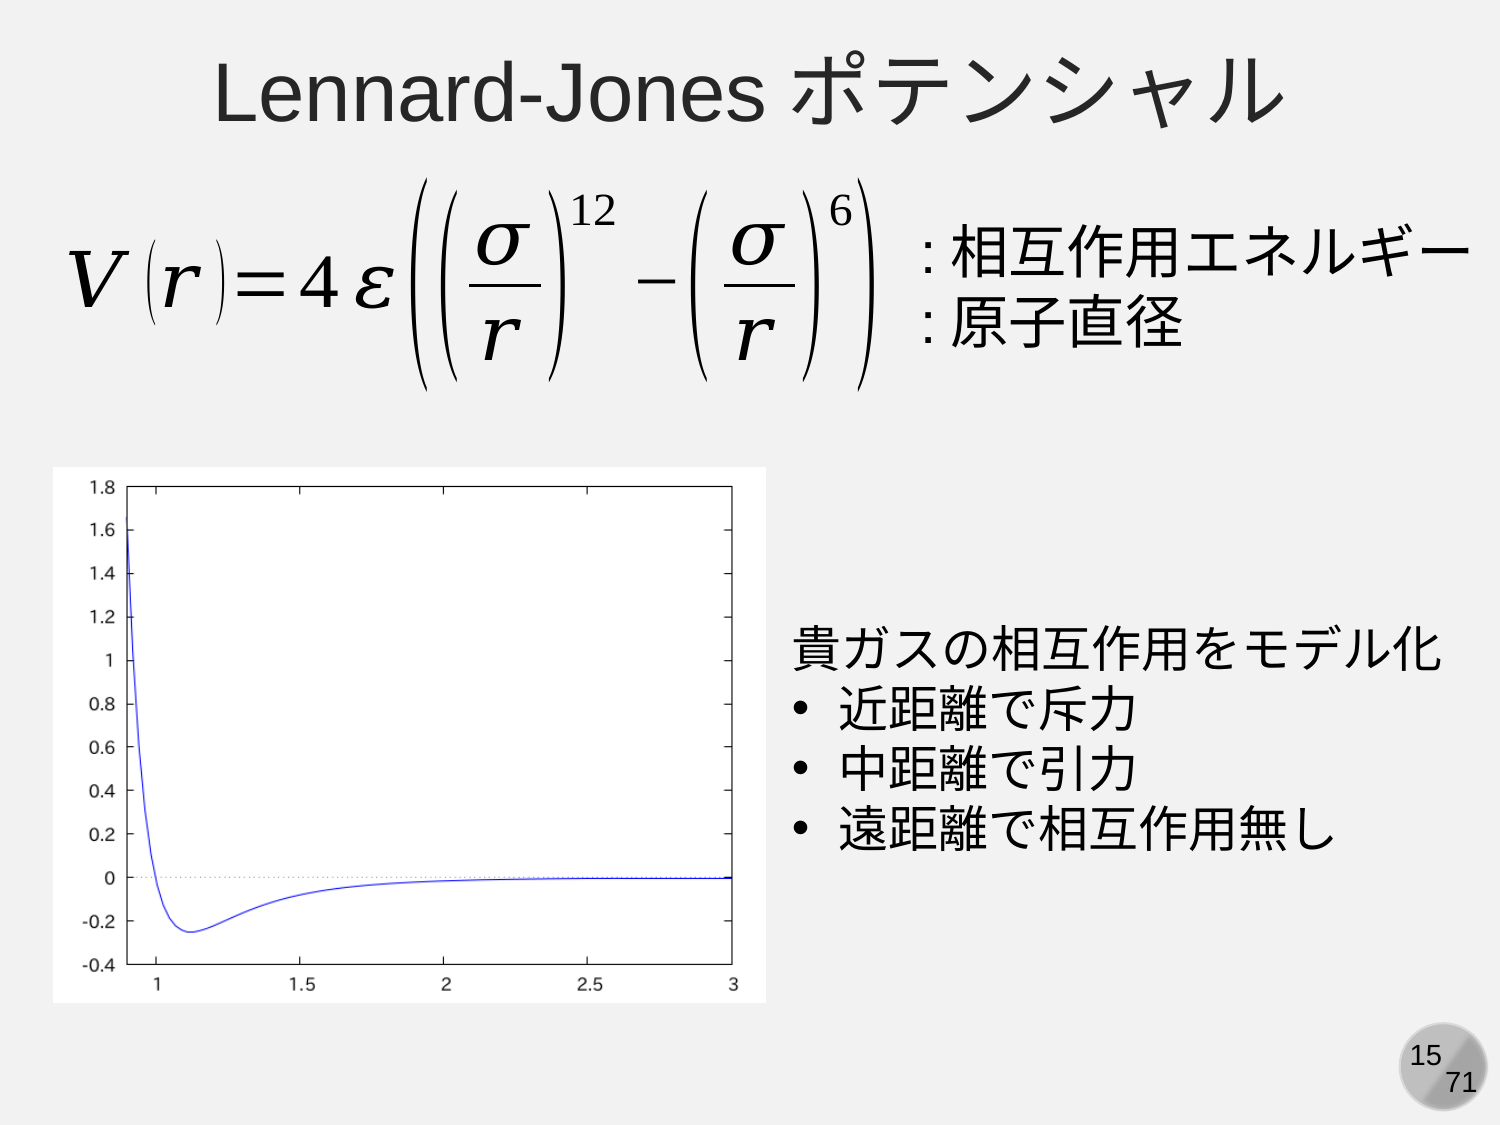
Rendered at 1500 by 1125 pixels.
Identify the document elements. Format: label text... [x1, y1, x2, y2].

picture [52, 467, 766, 1003]
list Lennard-Jonesポテンシャル [0, 31, 1500, 155]
text_box 貴ガスの相互作用をモデル化 近距離で斥力 中距離で引力 遠距離で相互作用無し [777, 609, 1457, 865]
